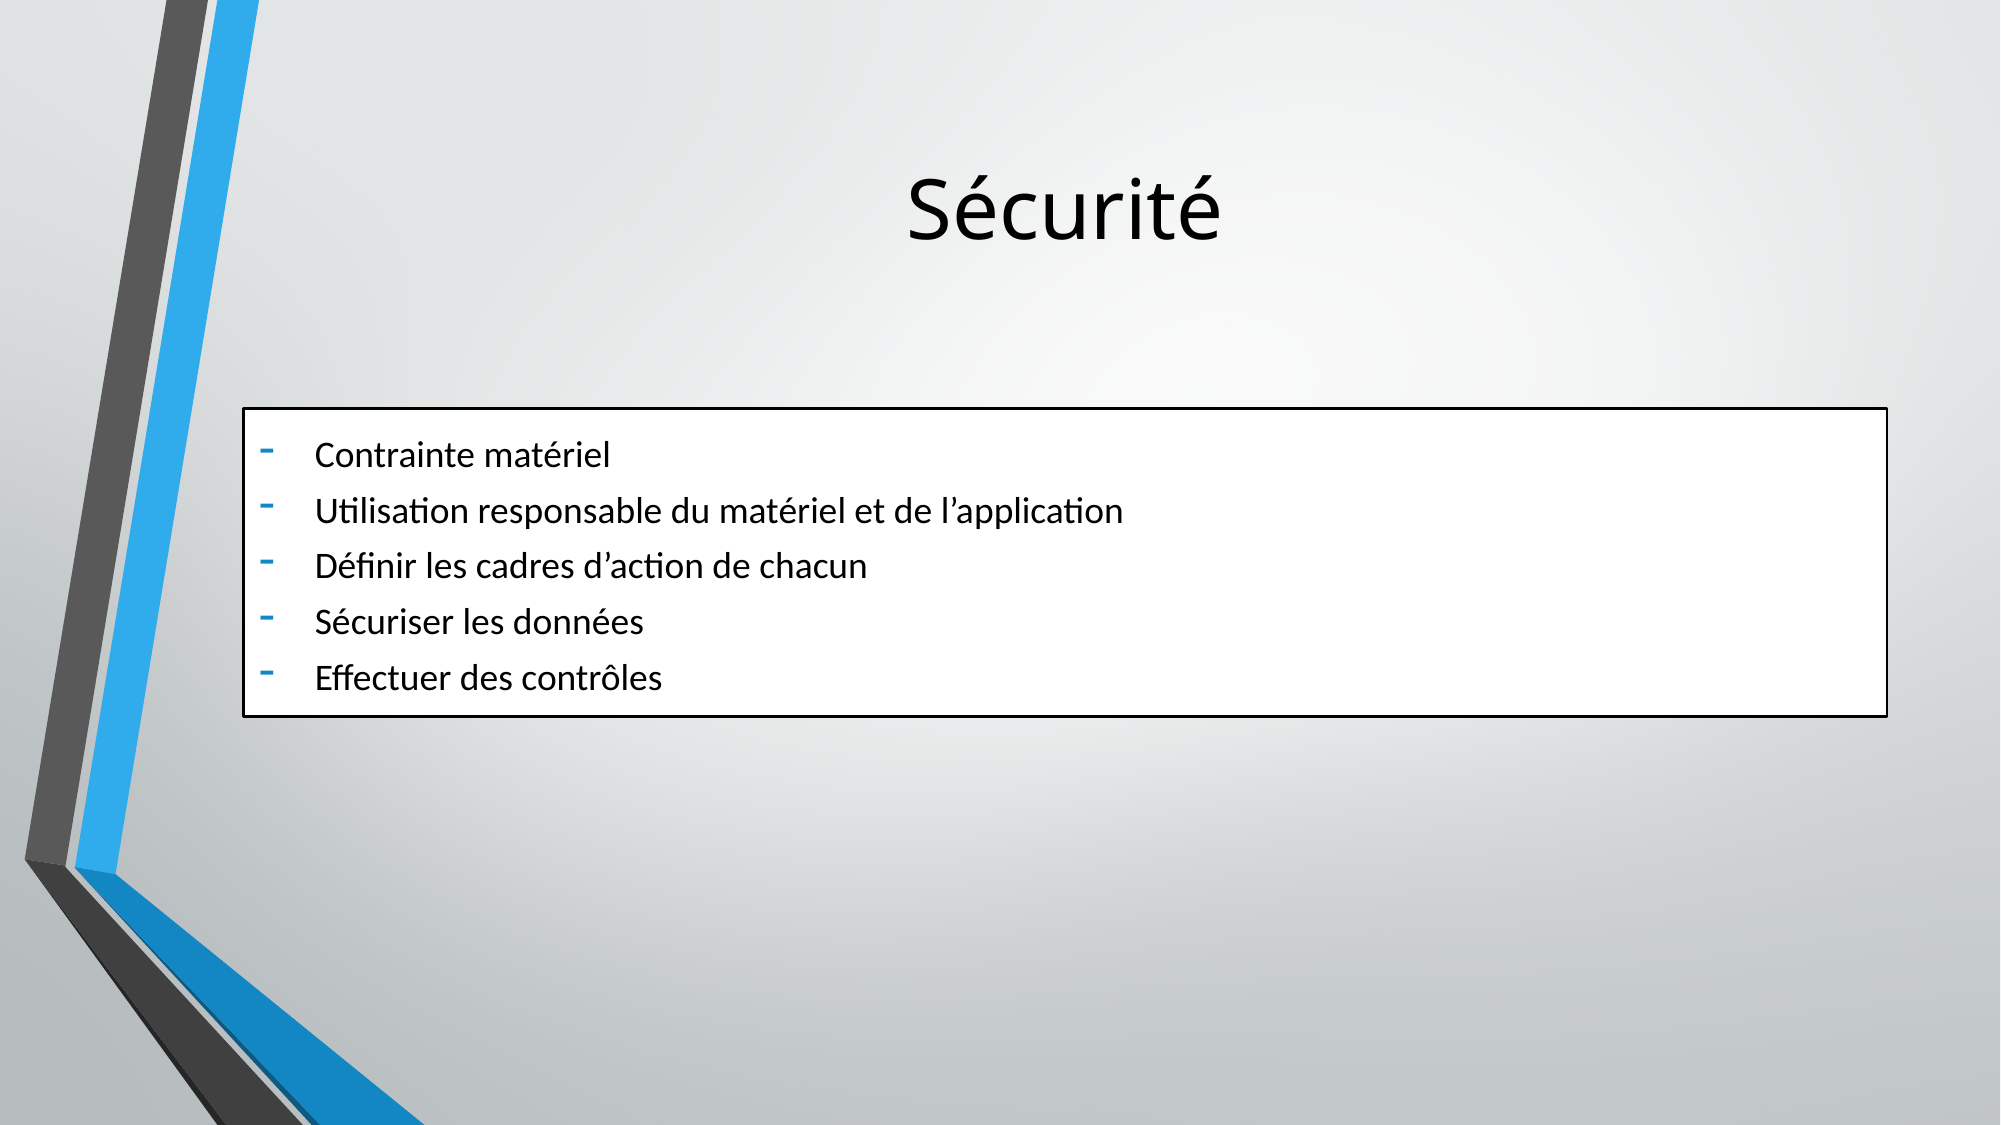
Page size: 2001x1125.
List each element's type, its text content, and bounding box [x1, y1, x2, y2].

list Contrainte matériel Utilisation responsable du matériel et de l’application Définir les cadres d’action de chacun Sécuriser les données Effectuer des contrôles [242, 407, 1888, 718]
title Sécurité [243, 62, 1887, 350]
